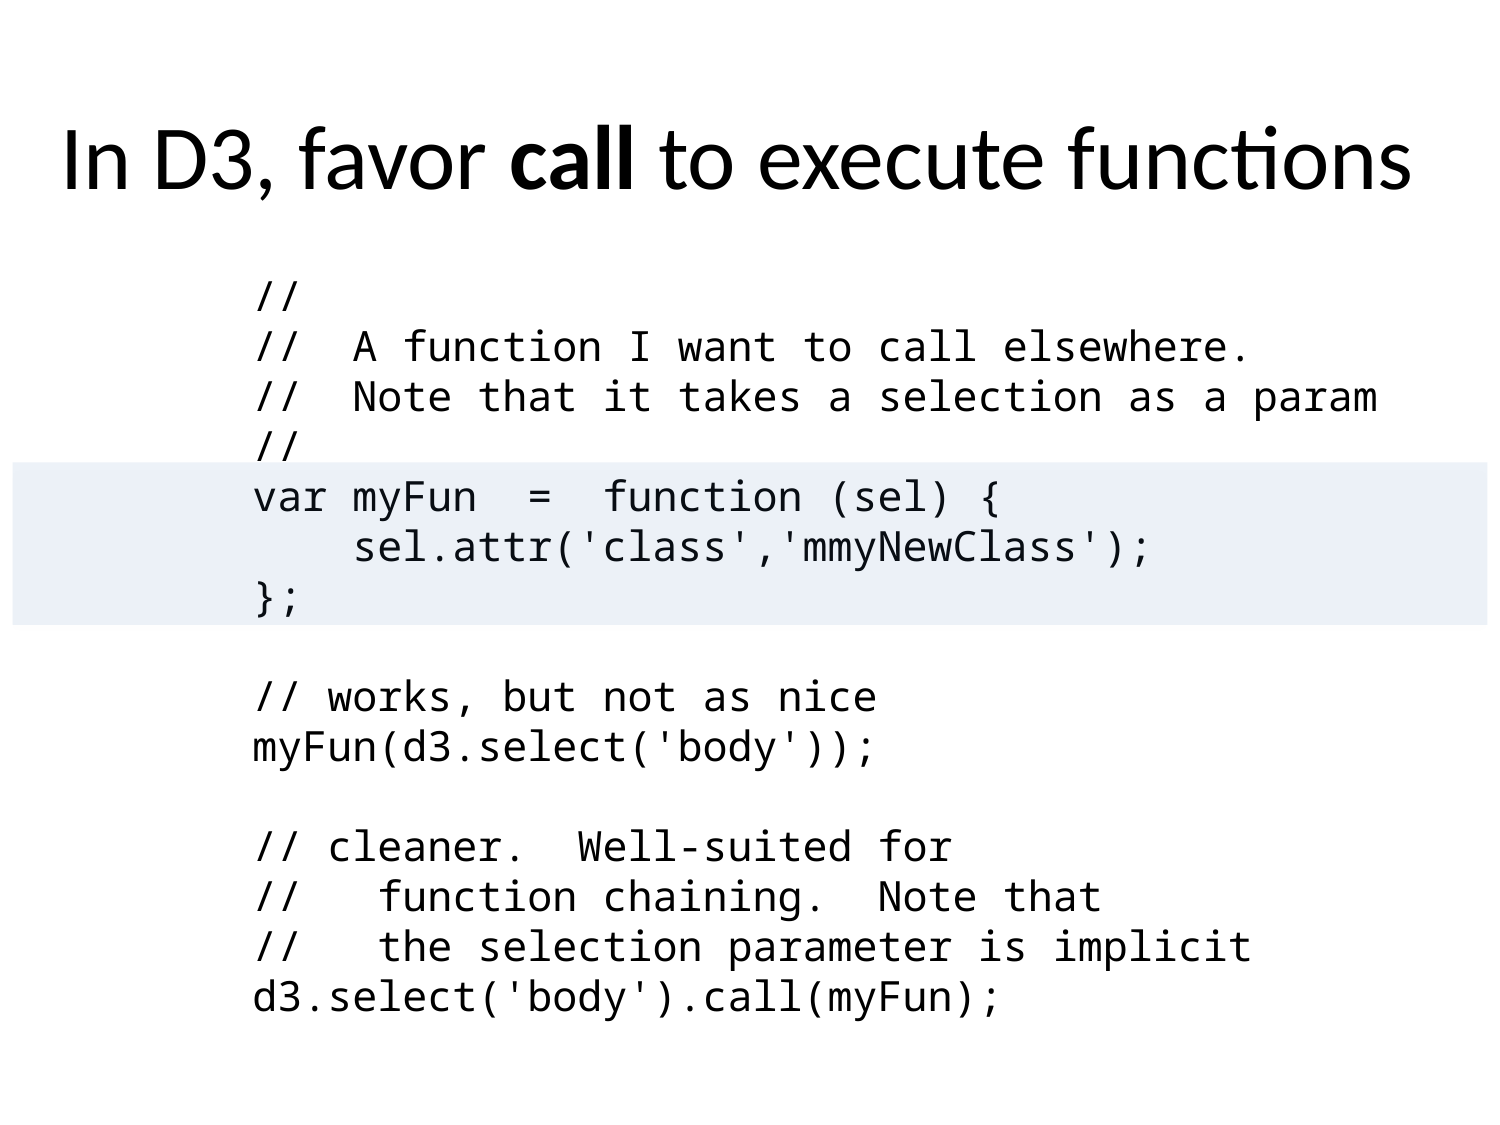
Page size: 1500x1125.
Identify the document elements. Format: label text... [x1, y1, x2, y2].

text_box // // A function I want to call elsewhere. // Note that it takes a selection as a param // var myFun = function (sel) { sel.attr('class','mmyNewClass'); }; // works, but not as nice myFun(d3.select('body')); // cleaner. Well-suited for // function chaining. Note that // the selection parameter is implicit d3.select('body').call(myFun); [37, 634, 1463, 1028]
title In D3, favor call to execute functions [24, 37, 1450, 268]
text_box [10, 460, 1490, 627]
text_box // // A function I want to call elsewhere. // Note that it takes a selection as a param // var myFun = function (sel) { sel.attr('class','mmyNewClass'); }; // works, but not as nice myFun(d3.select('body')); // cleaner. Well-suited for // function chaining. Note that // the selection parameter is implicit d3.select('body').call(myFun); [37, 262, 1463, 460]
